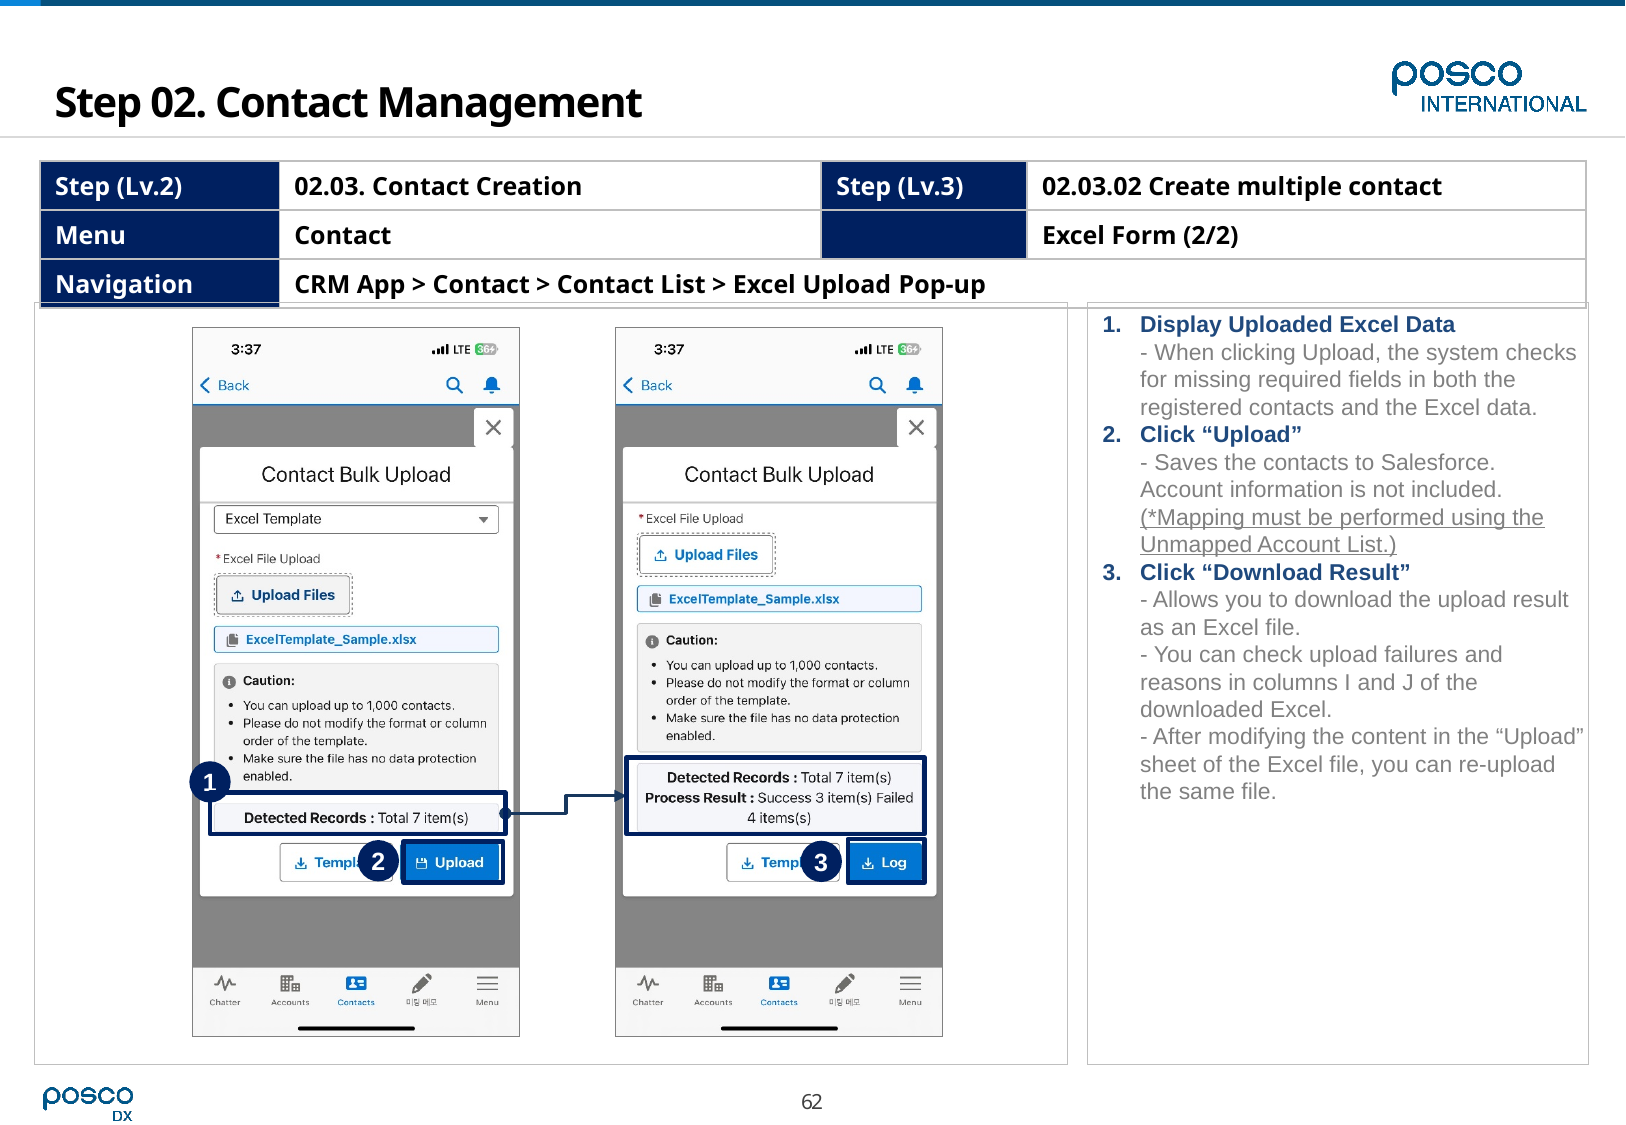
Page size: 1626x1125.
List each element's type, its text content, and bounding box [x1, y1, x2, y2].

picture [1391, 59, 1587, 113]
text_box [505, 795, 627, 814]
table_cell Menu [41, 211, 279, 258]
table_cell [822, 211, 1026, 258]
picture [615, 327, 943, 1037]
picture [43, 1087, 133, 1121]
text_box [34, 302, 1068, 1065]
table_header Step (Lv.3) [822, 162, 1026, 209]
table_header Step (Lv.2) [41, 162, 279, 209]
table_header 02.03.02 Create multiple contact [1028, 162, 1585, 209]
table_cell CRM App > Contact > Contact List > Excel Upload Pop-up [280, 260, 1585, 307]
picture [192, 327, 520, 1037]
text_box Step 02. Contact Management [39, 68, 685, 115]
text_box Display Uploaded Excel Data - When clicking Upload, the system checks for missing required fields in both the registered contacts and the Excel data. Click “Upload” - Saves the contacts to Salesforce. Account information is not included. (*Mapping must be performed using the Unmapped Account List.) Click “Download Result” - Allows you to download the upload result as an Excel file. - You can check upload failures and reasons in columns I and J of the downloaded Excel. - After modifying the content in the “Upload” sheet of the Excel file, you can re-upload the same file. [1087, 302, 1589, 1065]
table_cell Contact [280, 211, 820, 258]
table_header 02.03. Contact Creation [280, 162, 820, 209]
picture [0, 0, 41, 6]
table_cell Navigation [41, 260, 279, 302]
table_cell Excel Form (2/2) [1028, 211, 1585, 258]
